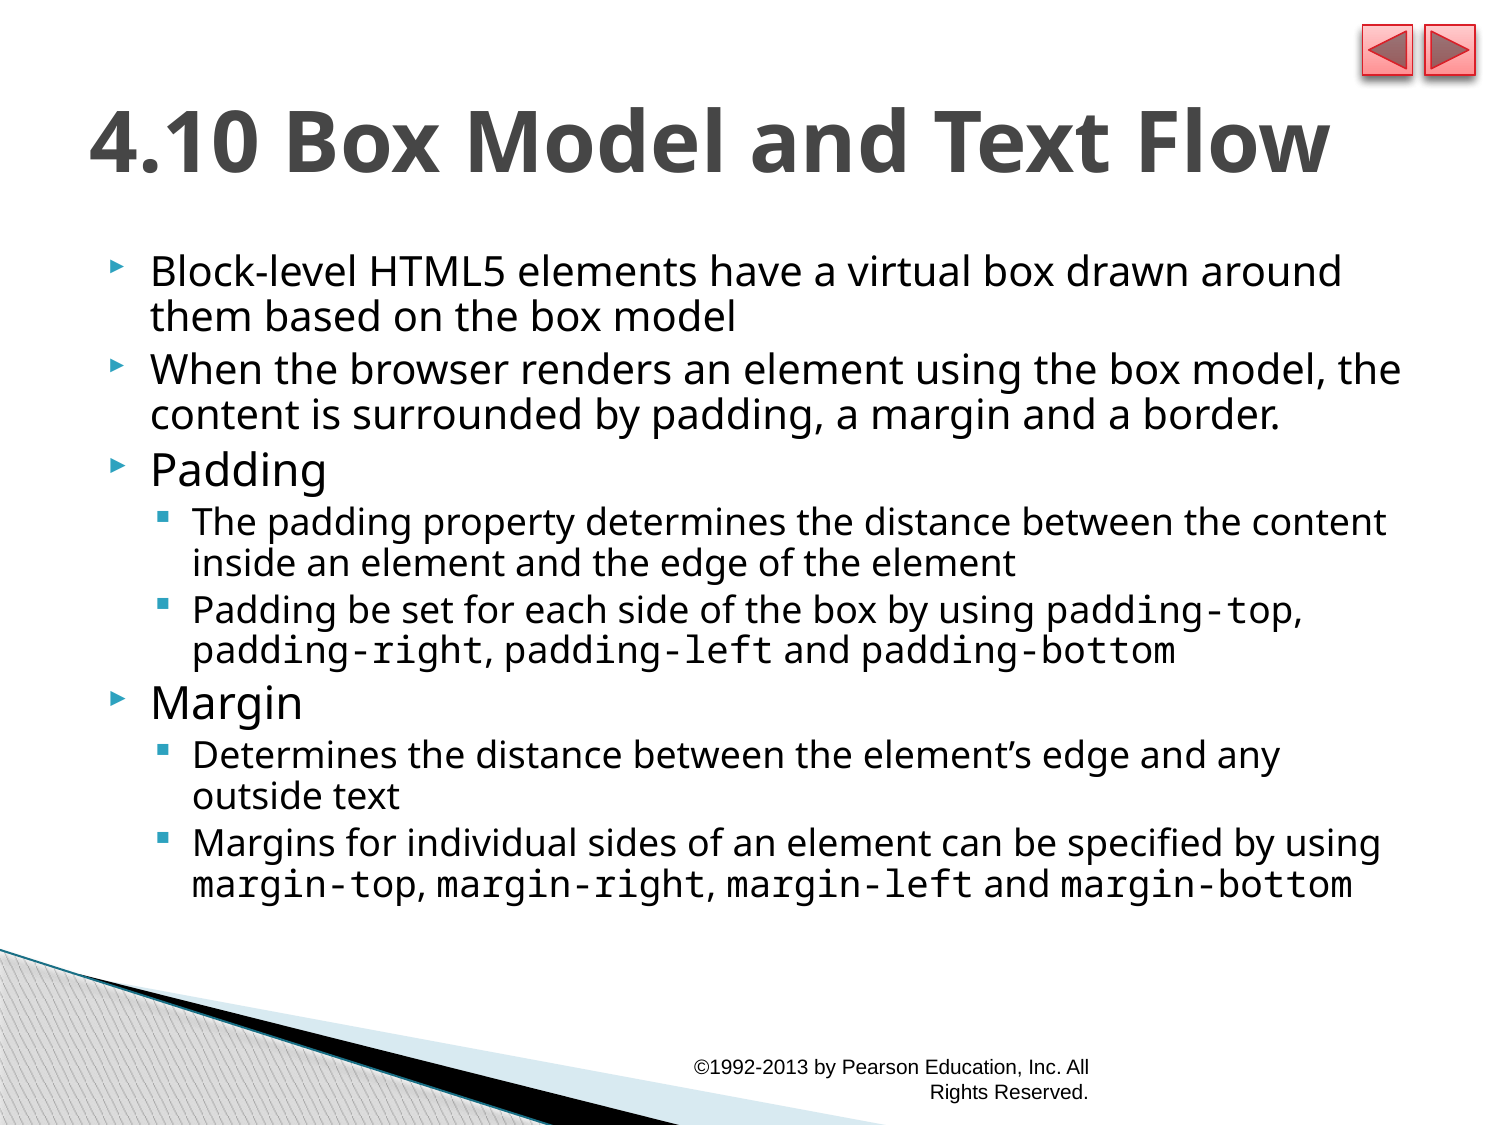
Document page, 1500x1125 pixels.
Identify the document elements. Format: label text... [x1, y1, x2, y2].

footer ©1992-2013 by Pearson Education, Inc. All Rights Reserved. [675, 1051, 1105, 1112]
title 4.10 Box Model and Text Flow [75, 45, 1425, 233]
list Block-level HTML5 elements have a virtual box drawn around them based on the box model When the browser renders an element using the box model, the content is surrounded by padding, a margin and a border. Padding The padding property determines the distance between the content inside an element and the edge of the element Padding be set for each side of the box by using padding-top, padding-right, padding-left and padding-bottom Margin Determines the distance between the element’s edge and any outside text Margins for individual sides of an element can be specified by using margin-top, margin-right, margin-left and margin-bottom [75, 242, 1425, 986]
